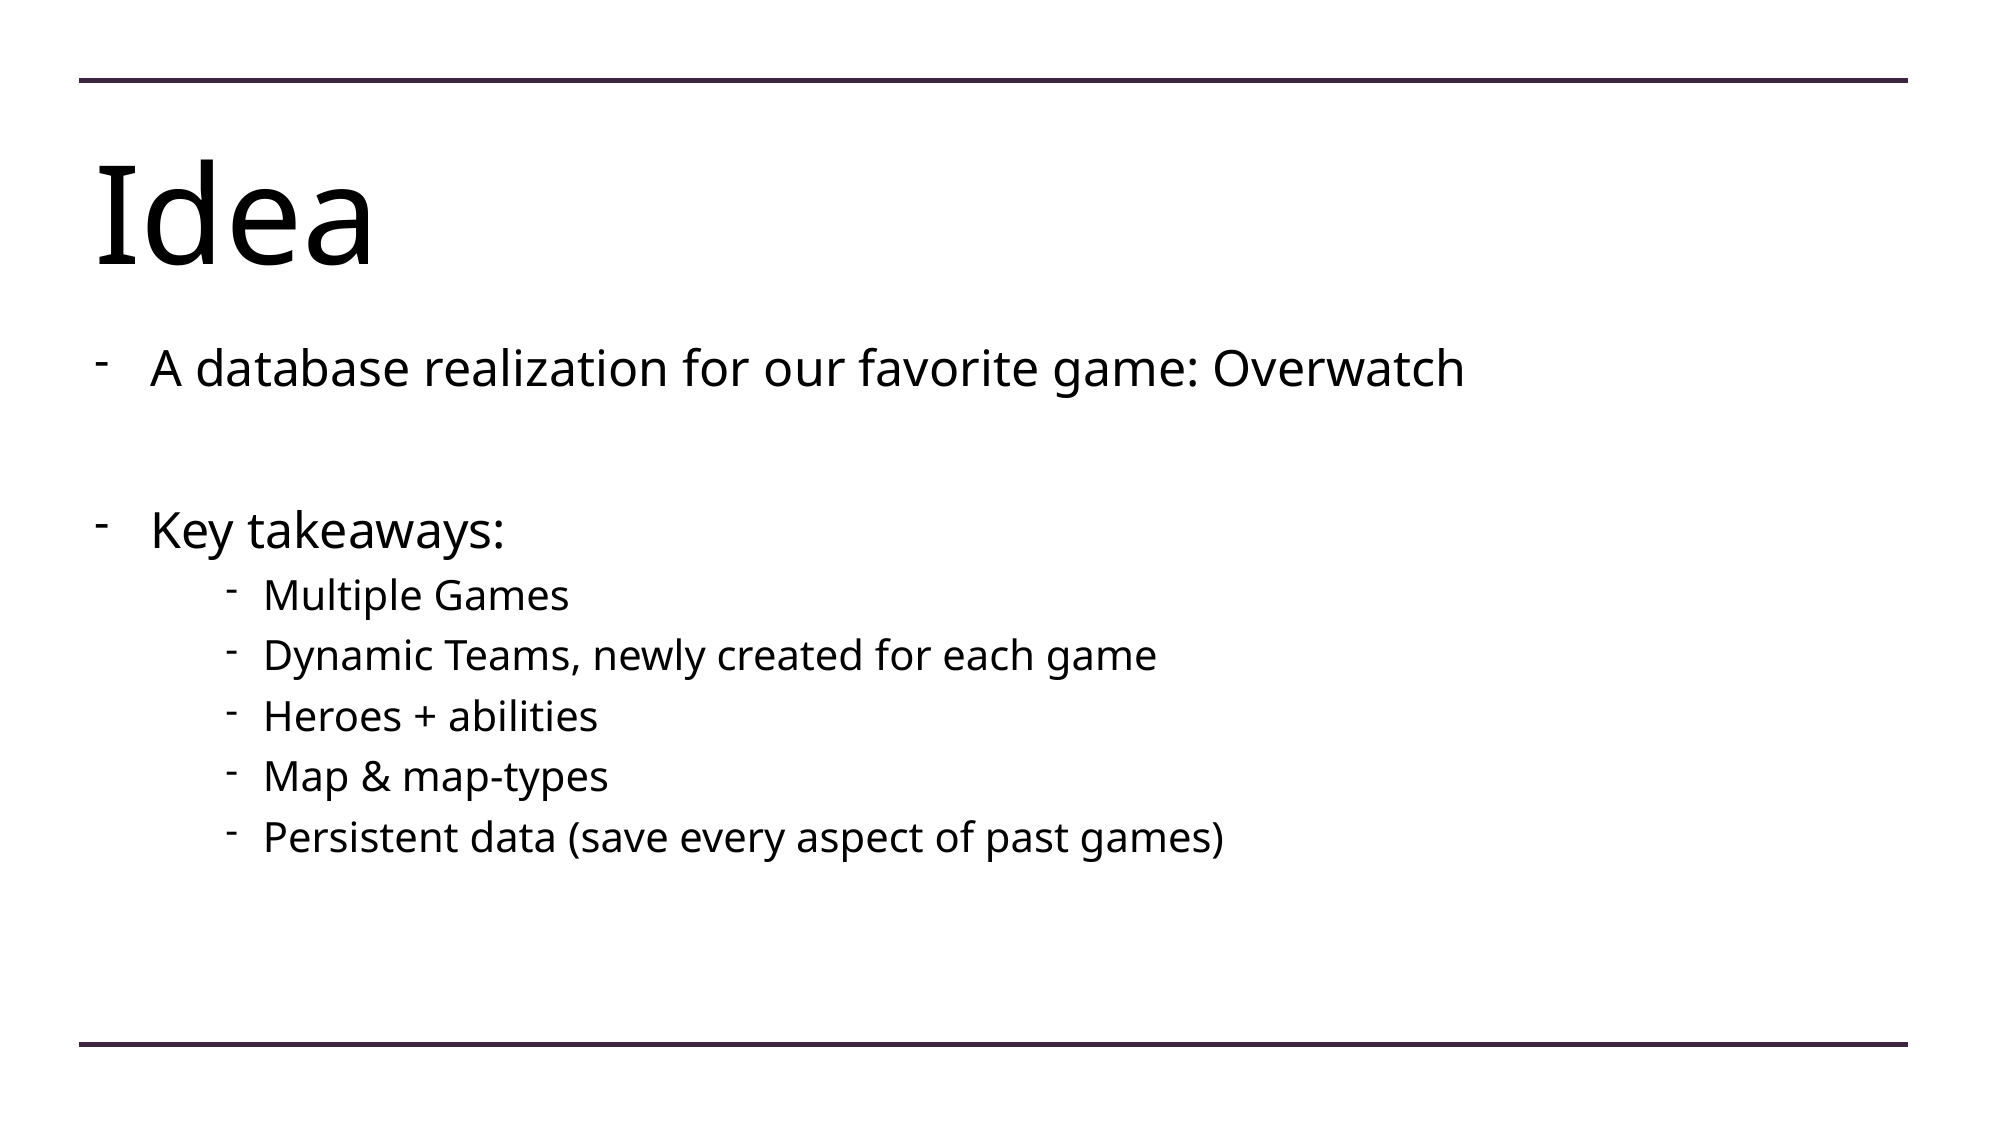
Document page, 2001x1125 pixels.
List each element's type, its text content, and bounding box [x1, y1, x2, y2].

list A database realization for our favorite game: Overwatch Key takeaways: Multiple Games Dynamic Teams, newly created for each game Heroes + abilities Map & map-types Persistent data (save every aspect of past games) [79, 328, 1803, 965]
title Idea [79, 160, 1824, 259]
